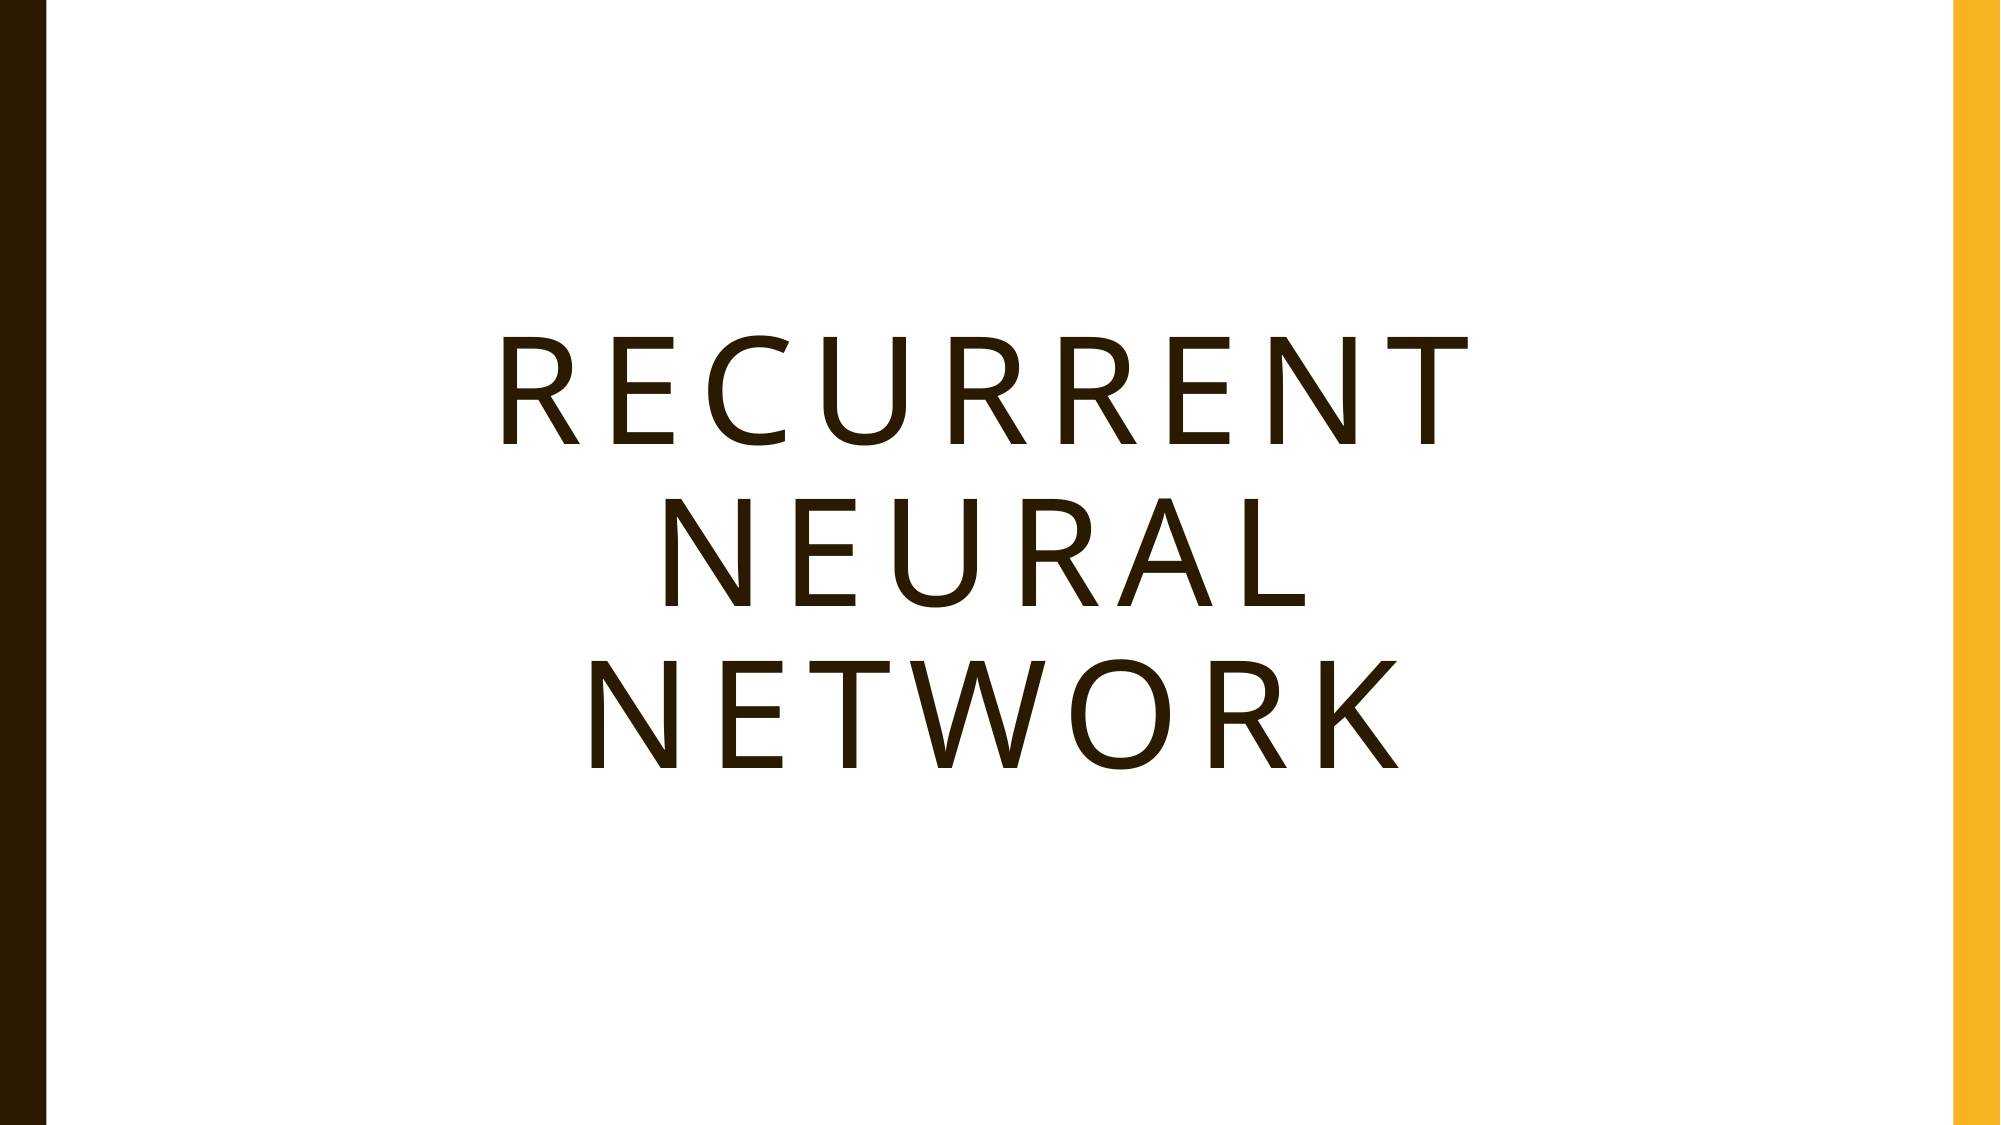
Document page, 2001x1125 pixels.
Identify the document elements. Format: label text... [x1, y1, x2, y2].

title Recurrent neural network [226, 318, 1751, 797]
